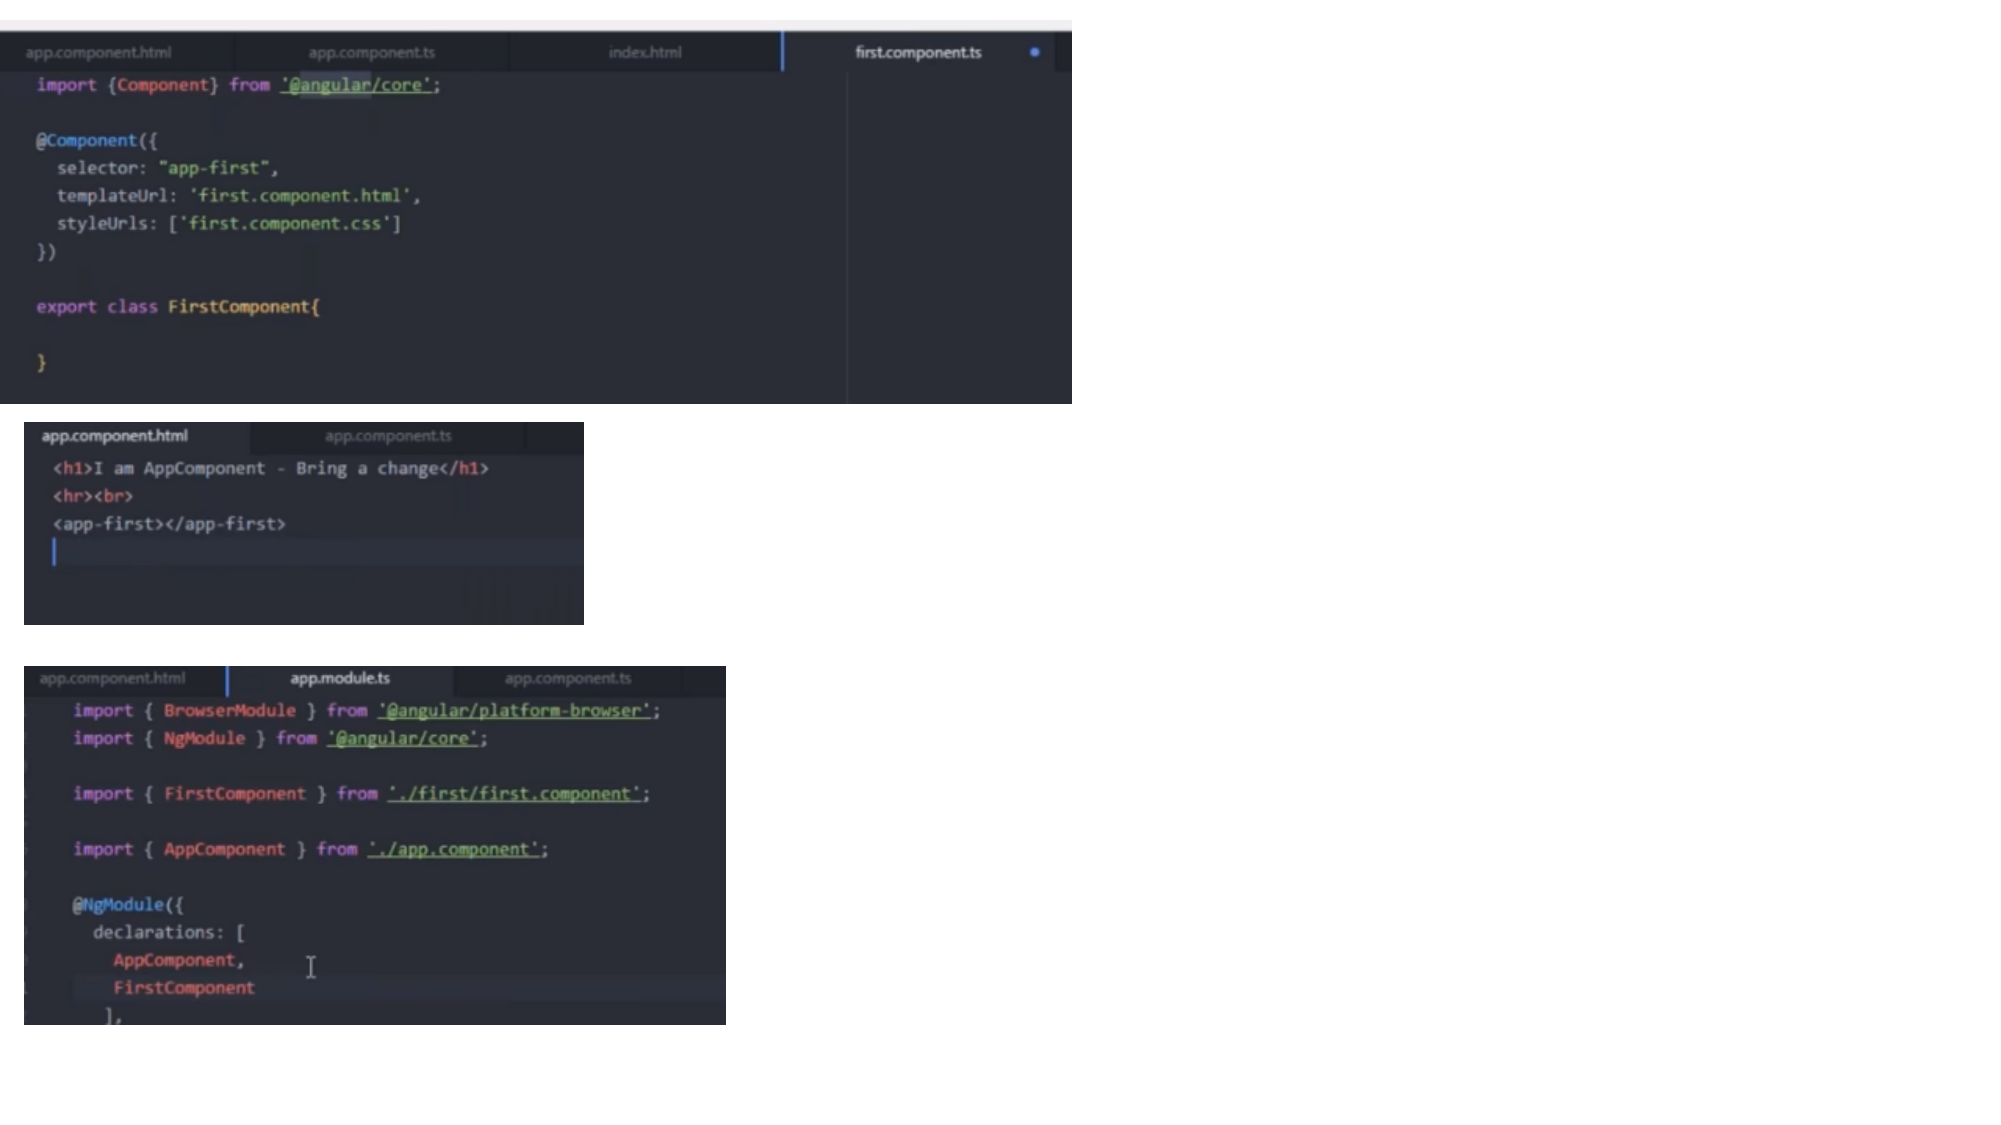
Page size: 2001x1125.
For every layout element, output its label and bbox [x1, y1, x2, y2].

picture [24, 422, 584, 625]
picture [24, 666, 726, 1025]
picture [0, 20, 1072, 404]
